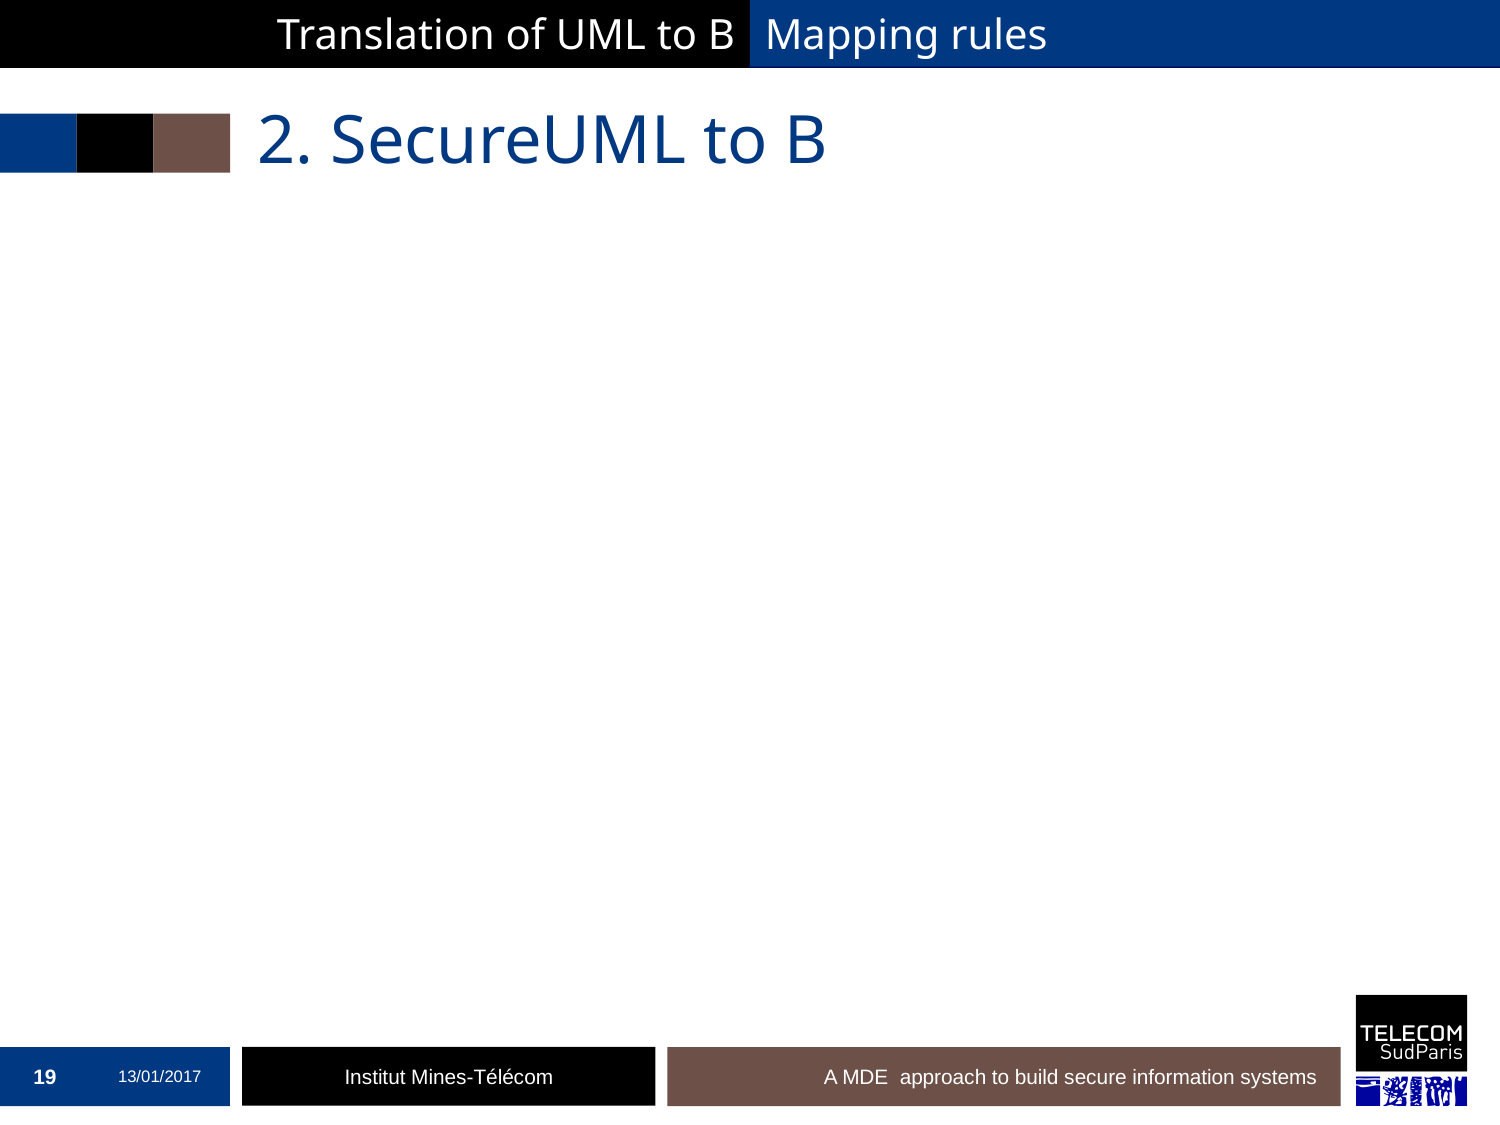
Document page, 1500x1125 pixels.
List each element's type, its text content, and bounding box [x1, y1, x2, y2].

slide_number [89, 1046, 232, 1106]
picture [1352, 991, 1471, 1110]
text_box Mapping rules [748, 0, 1500, 68]
slide_number 19 [1, 1046, 89, 1106]
footer A MDE approach to build secure information systems [667, 1046, 1341, 1106]
text_box Translation of UML to B [57, 0, 748, 68]
title 2. SecureUML to B [242, 90, 1459, 185]
